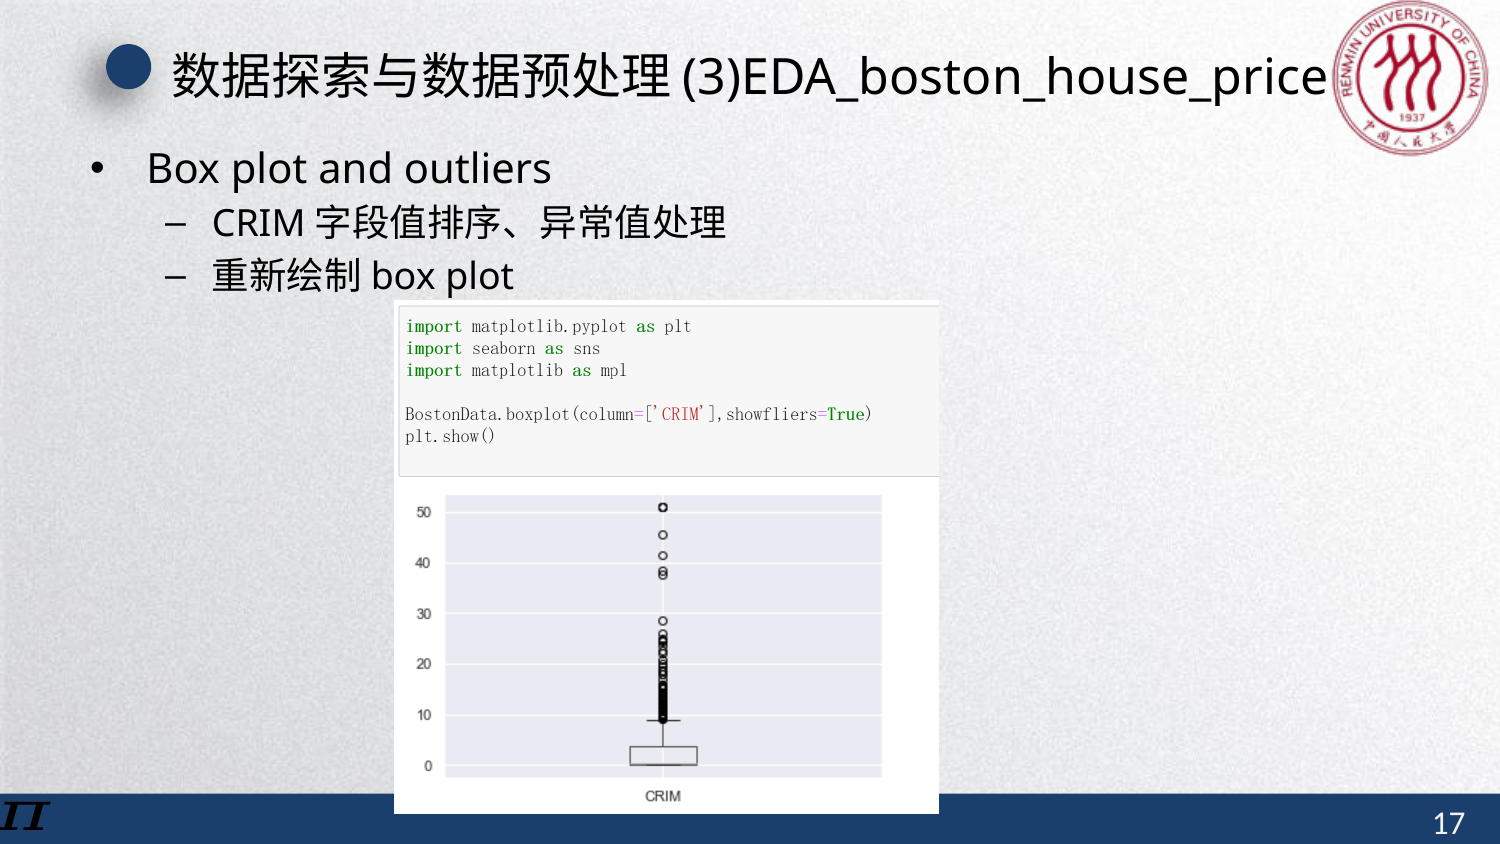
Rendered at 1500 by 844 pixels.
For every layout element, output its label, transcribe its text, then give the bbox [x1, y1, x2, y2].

picture [0, 0, 1500, 814]
list Box plot and outliers CRIM字段值排序、异常值处理 重新绘制box plot [75, 134, 1425, 781]
title 数据探索与数据预处理(3)EDA_boston_house_price [75, 33, 1425, 116]
